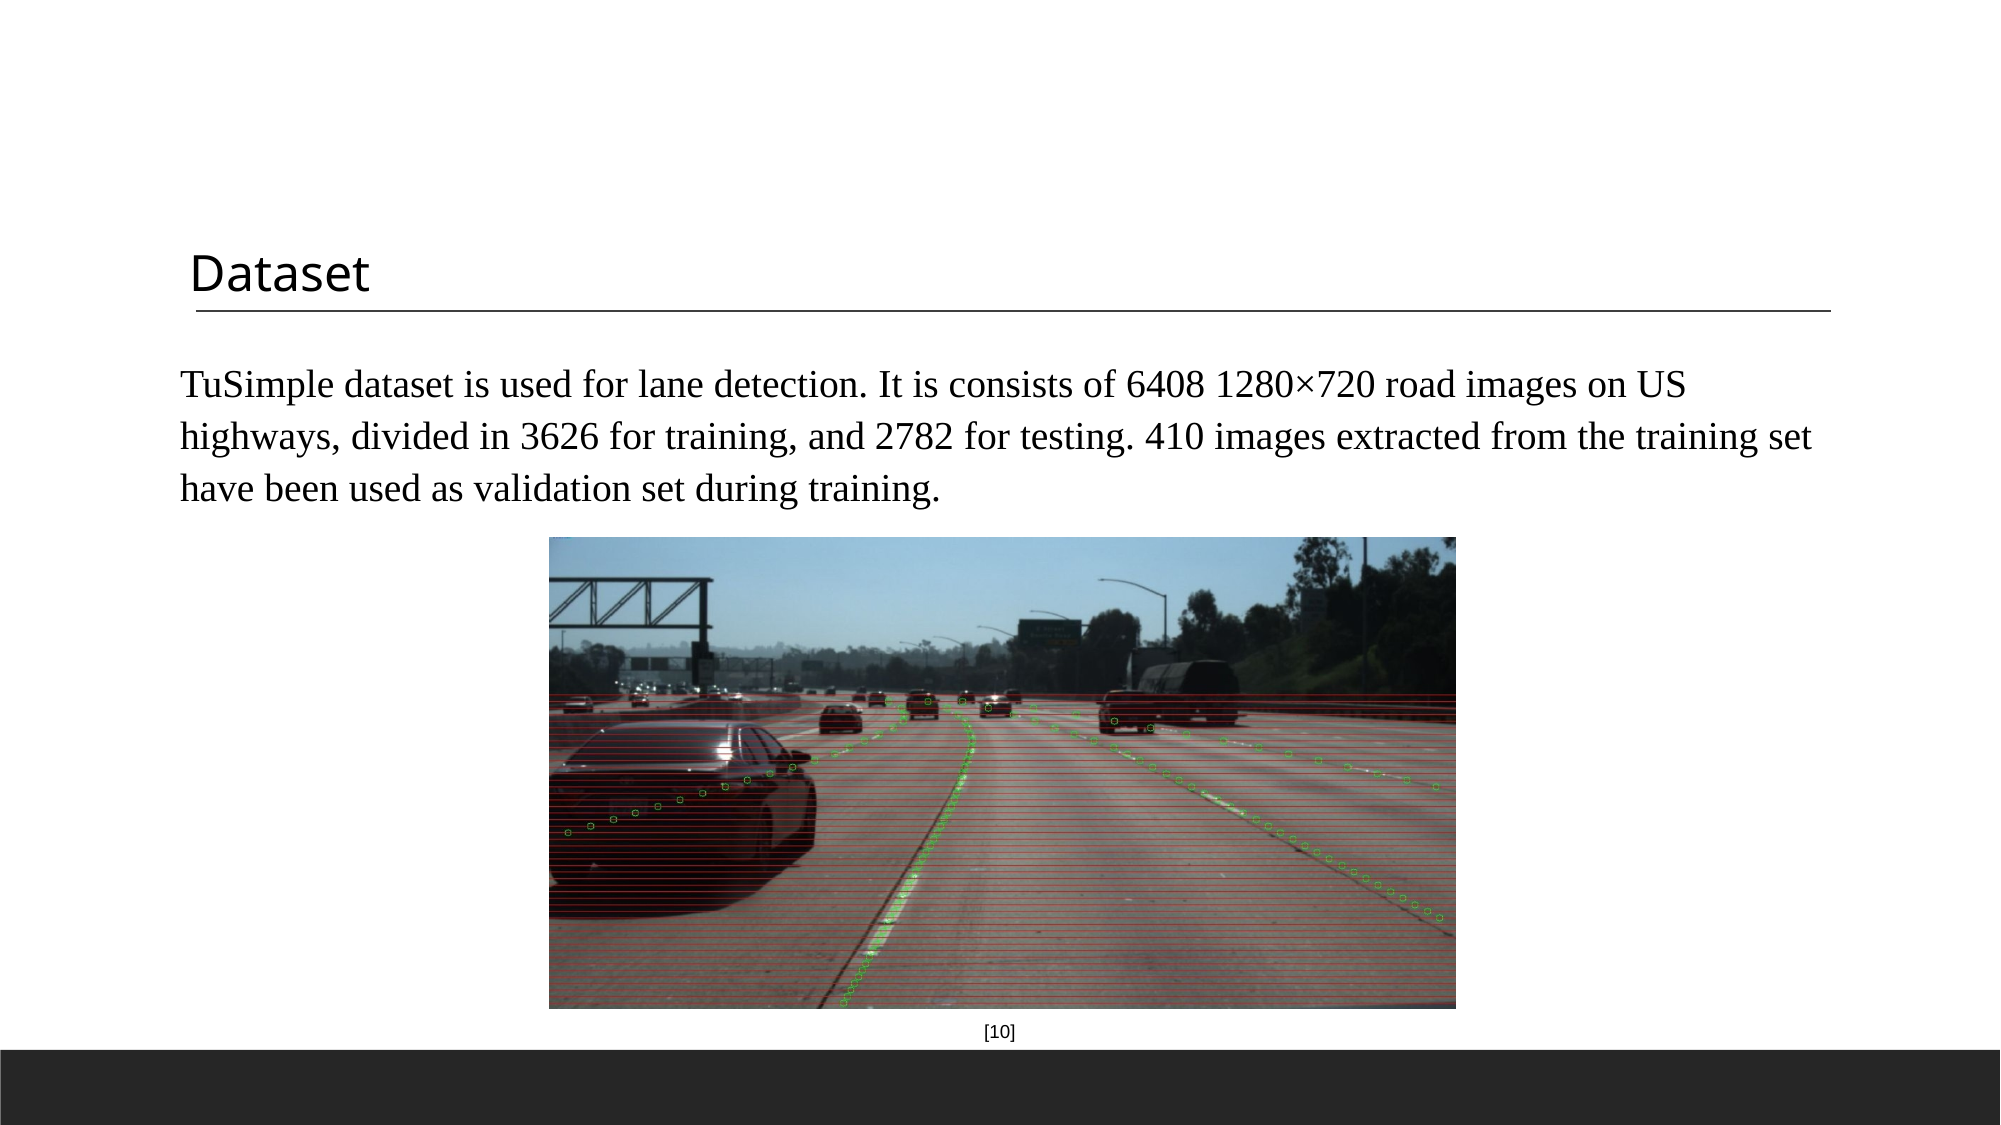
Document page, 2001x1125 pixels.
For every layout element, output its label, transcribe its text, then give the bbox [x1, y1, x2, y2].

list TuSimple dataset is used for lane detection. It is consists of 6408 1280×720 road images on US highways, divided in 3626 for training, and 2782 for testing. 410 images extracted from the training set have been used as validation set during training. [180, 345, 1830, 963]
title Dataset [174, 71, 1825, 310]
picture [549, 536, 1456, 1009]
text_box [10] [544, 1012, 1456, 1054]
